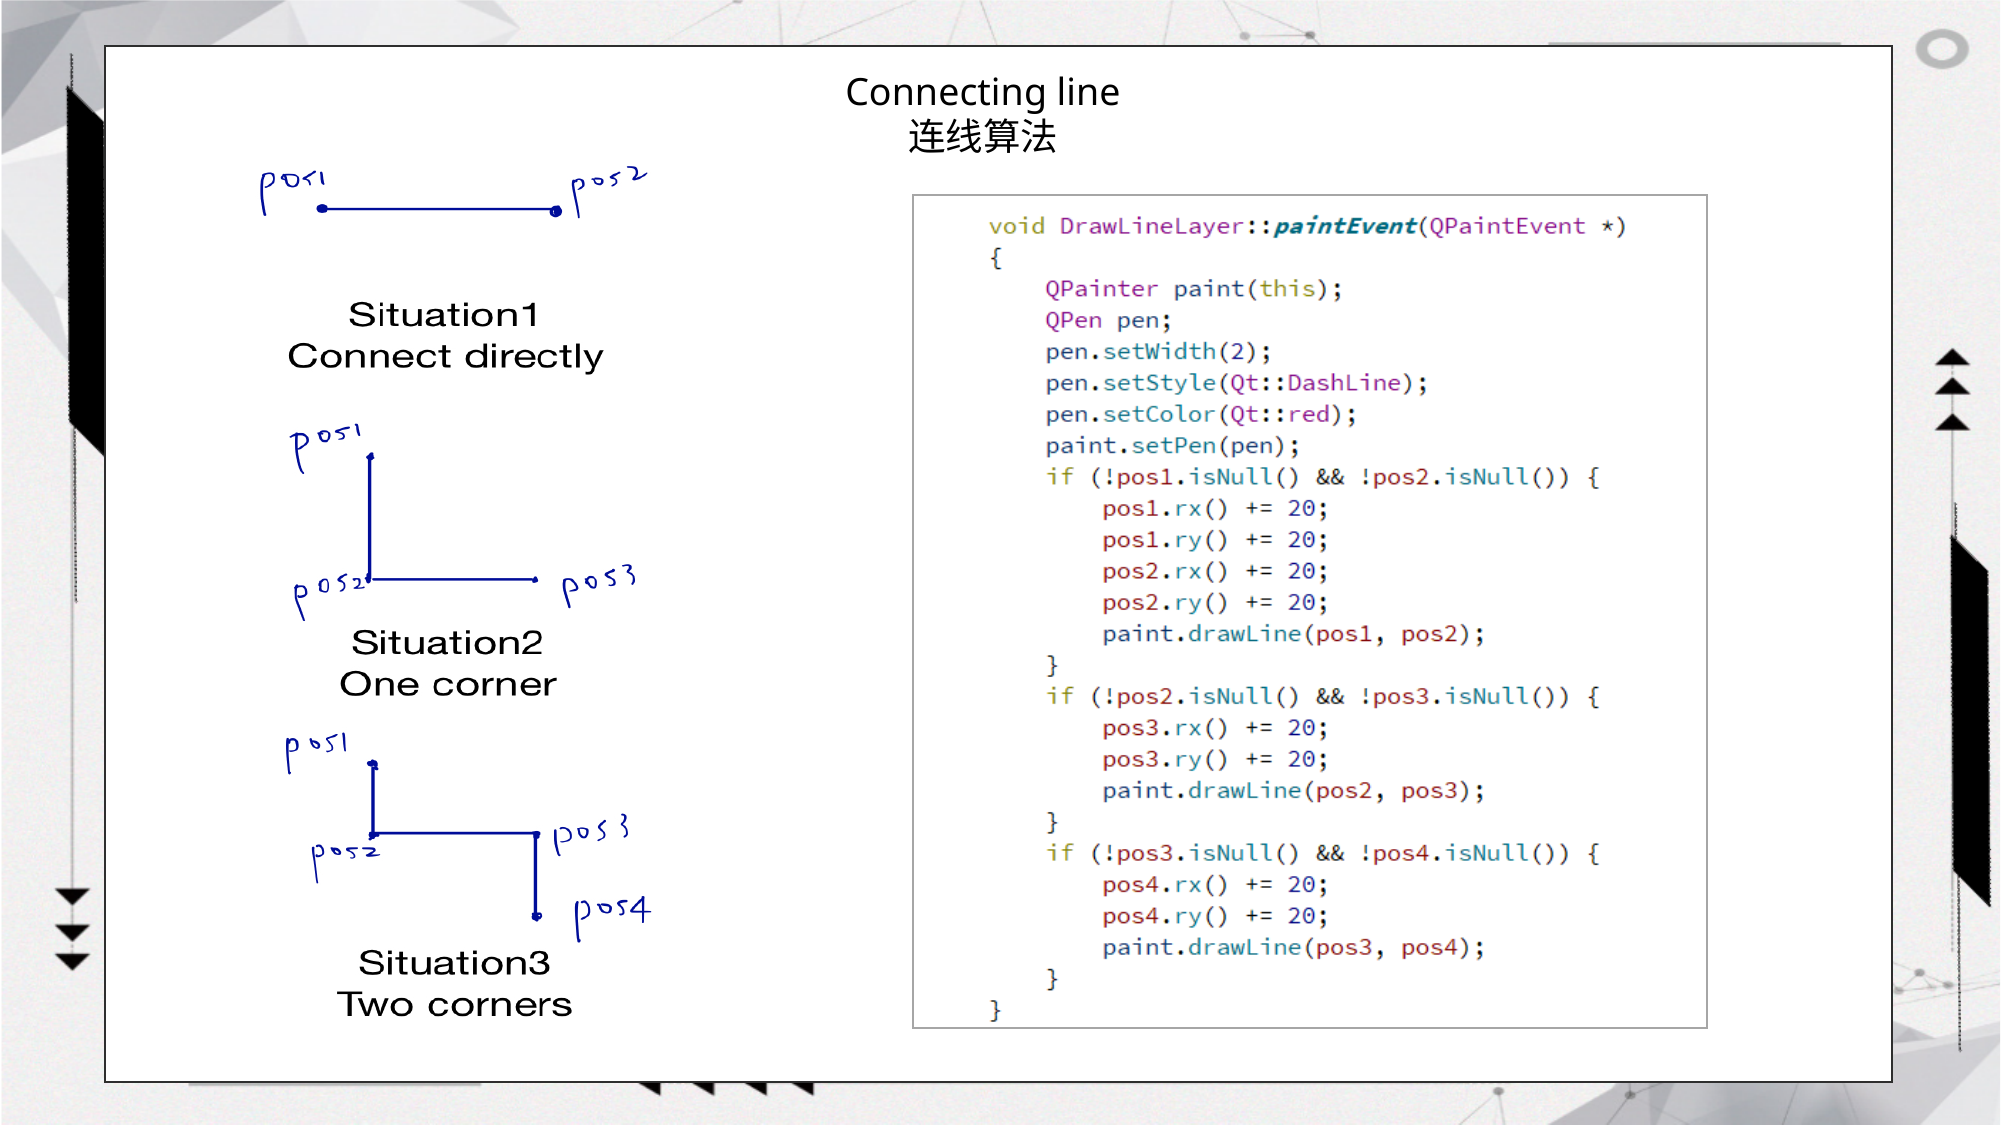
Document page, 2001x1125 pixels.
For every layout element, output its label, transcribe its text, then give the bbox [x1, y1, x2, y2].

text_box [912, 194, 1708, 1029]
text_box Connecting line 连线算法 [728, 60, 1238, 166]
picture [0, 0, 2001, 1125]
